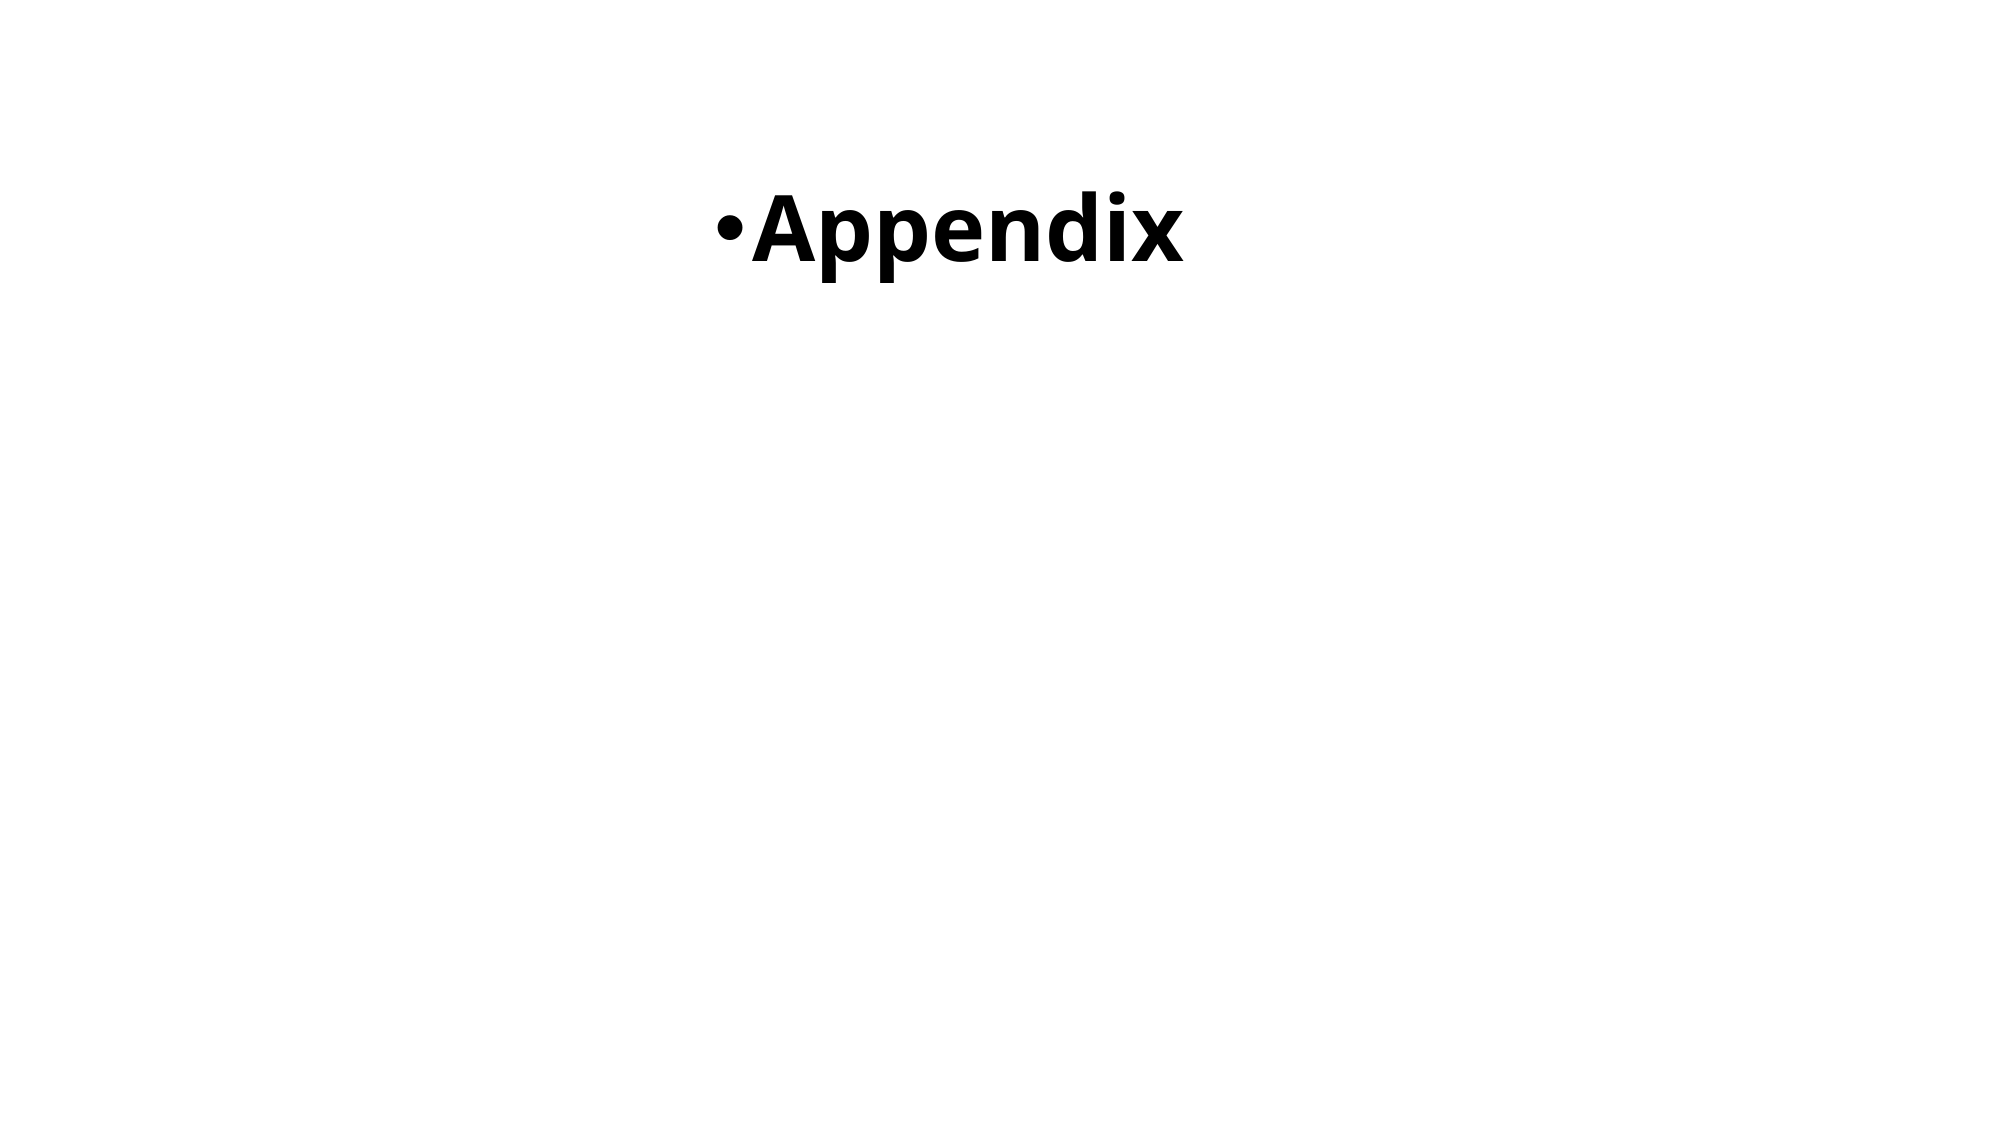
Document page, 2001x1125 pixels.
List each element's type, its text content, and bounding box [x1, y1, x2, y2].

list Appendix [66, 174, 1834, 1000]
